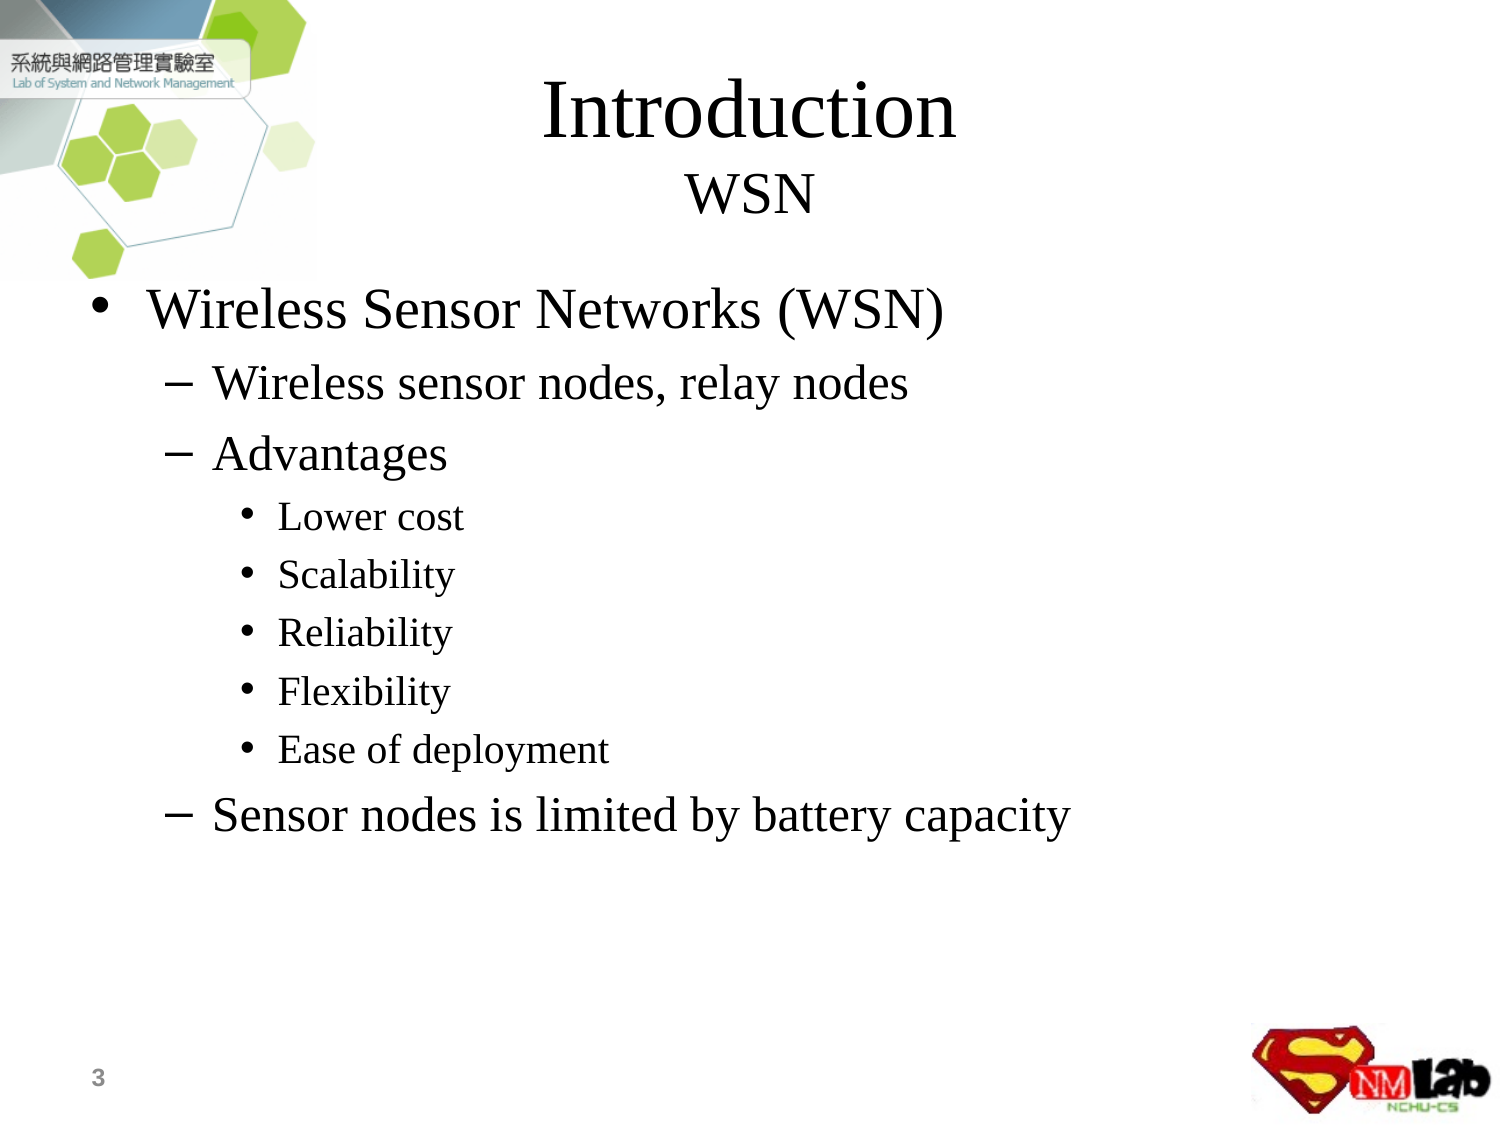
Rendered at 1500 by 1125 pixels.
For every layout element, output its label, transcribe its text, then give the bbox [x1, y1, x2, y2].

slide_number 3 [76, 1046, 427, 1107]
picture [0, 0, 321, 293]
title Introduction WSN [75, 45, 1425, 233]
picture [1251, 1023, 1500, 1125]
list Wireless Sensor Networks (WSN) Wireless sensor nodes, relay nodes Advantages Lower cost Scalability Reliability Flexibility Ease of deployment Sensor nodes is limited by battery capacity [75, 262, 1425, 1005]
